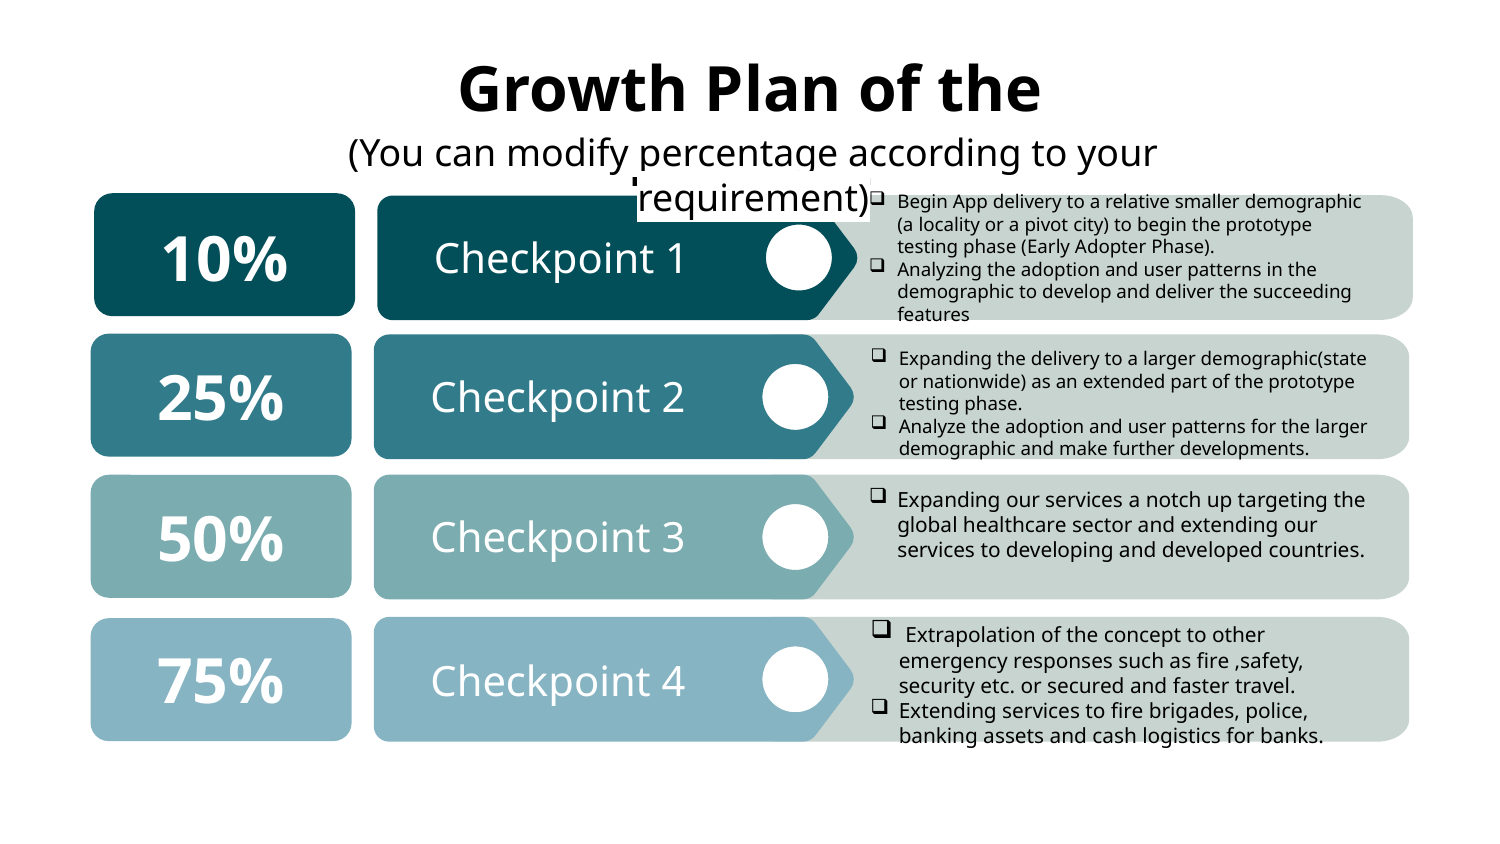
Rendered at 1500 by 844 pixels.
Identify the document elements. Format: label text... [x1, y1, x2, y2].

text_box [90, 331, 1410, 460]
title Growth Plan of the Product [379, 33, 1121, 113]
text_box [90, 471, 1410, 602]
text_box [90, 602, 1410, 743]
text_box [93, 174, 1414, 321]
title (You can modify percentage according to your requirement) [294, 113, 1213, 173]
